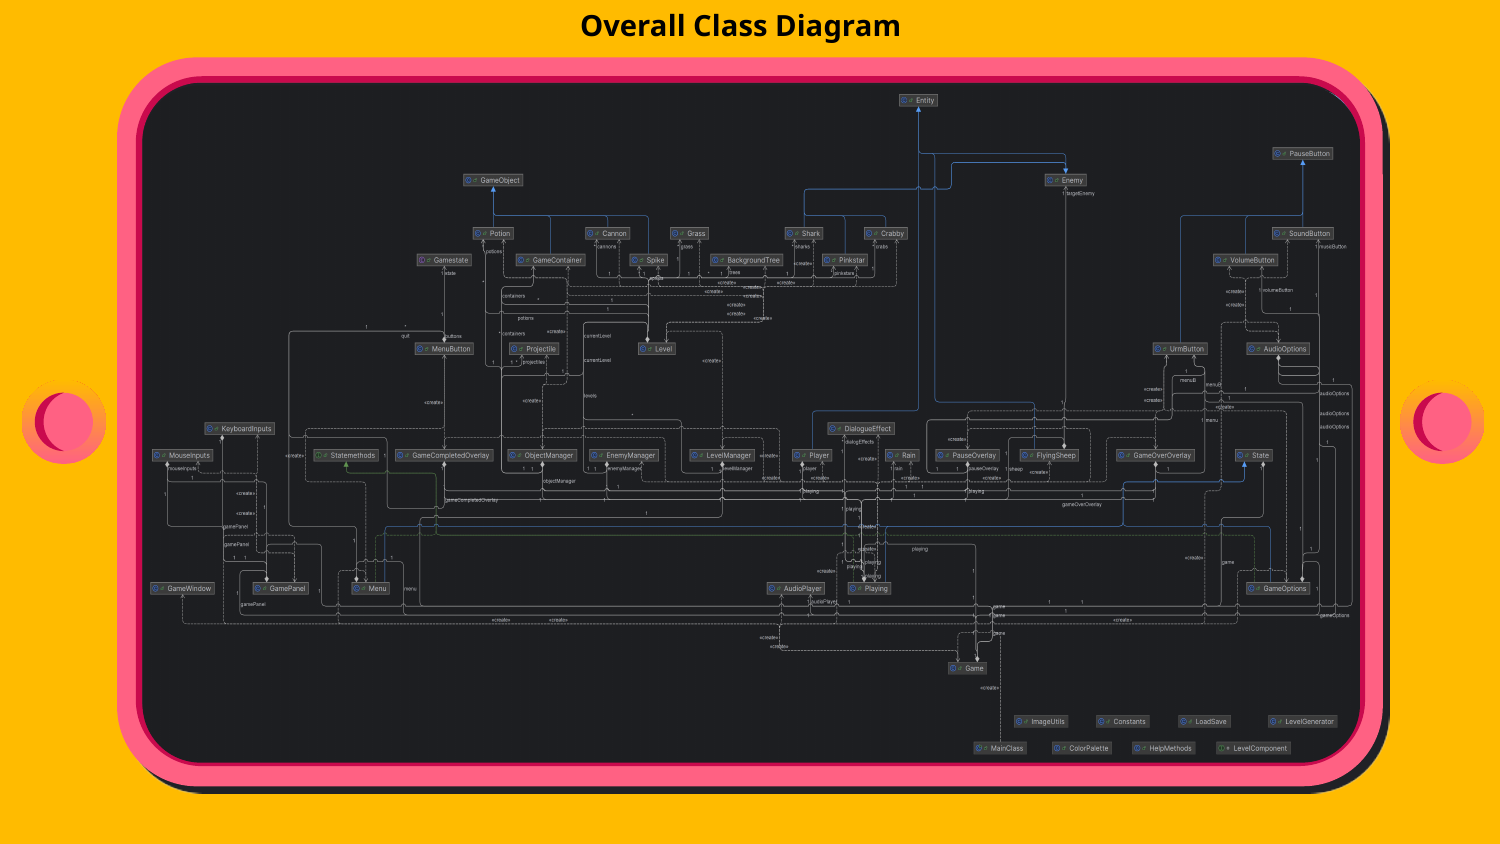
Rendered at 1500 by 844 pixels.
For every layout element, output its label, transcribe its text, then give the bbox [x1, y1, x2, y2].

text_box Overall Class Diagram [565, 0, 917, 50]
picture [142, 85, 1361, 763]
